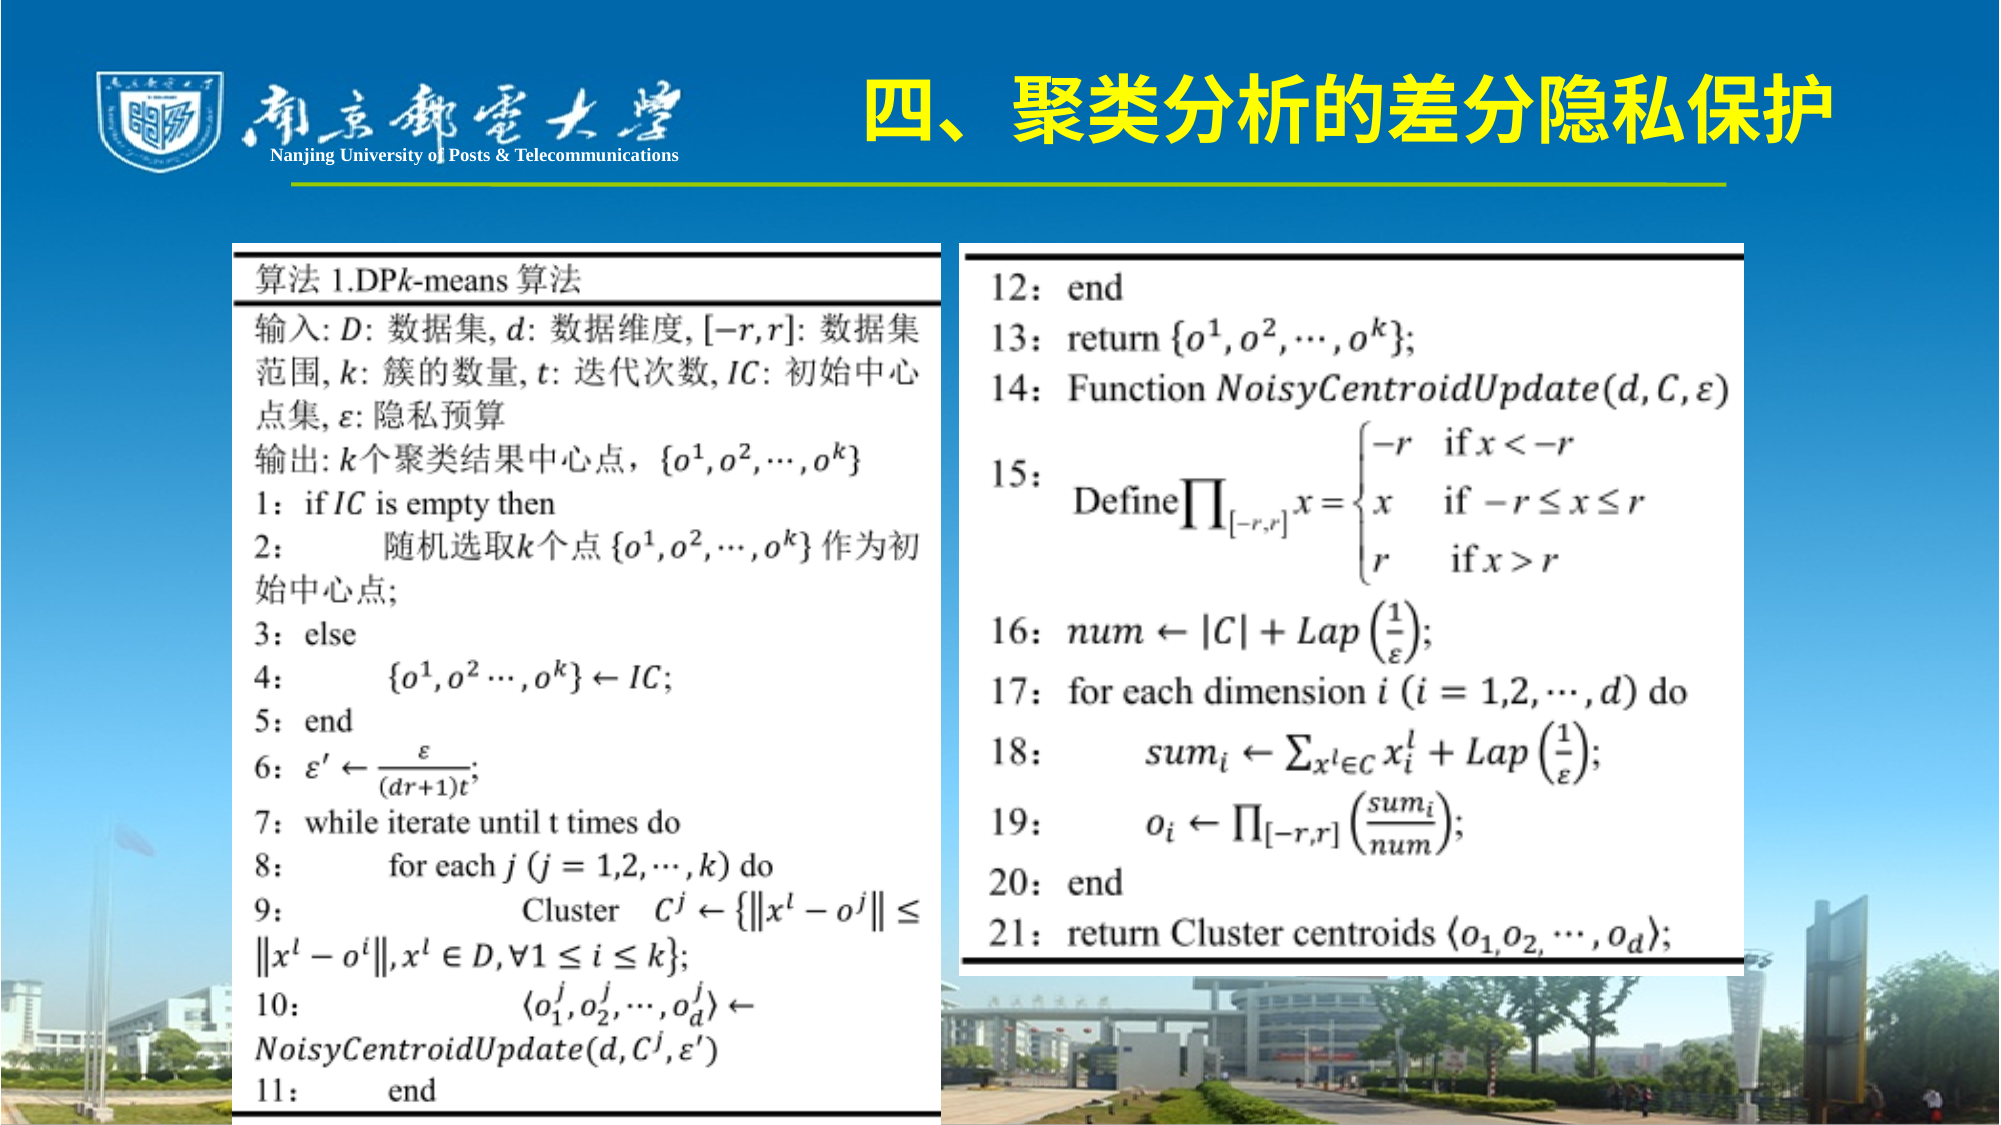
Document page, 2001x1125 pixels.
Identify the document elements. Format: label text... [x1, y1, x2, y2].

text_box 四、聚类分析的差分隐私保护 [846, 54, 1945, 160]
picture [0, 0, 2001, 1125]
text_box Nanjing University of Posts & Telecommunications [220, 135, 729, 173]
